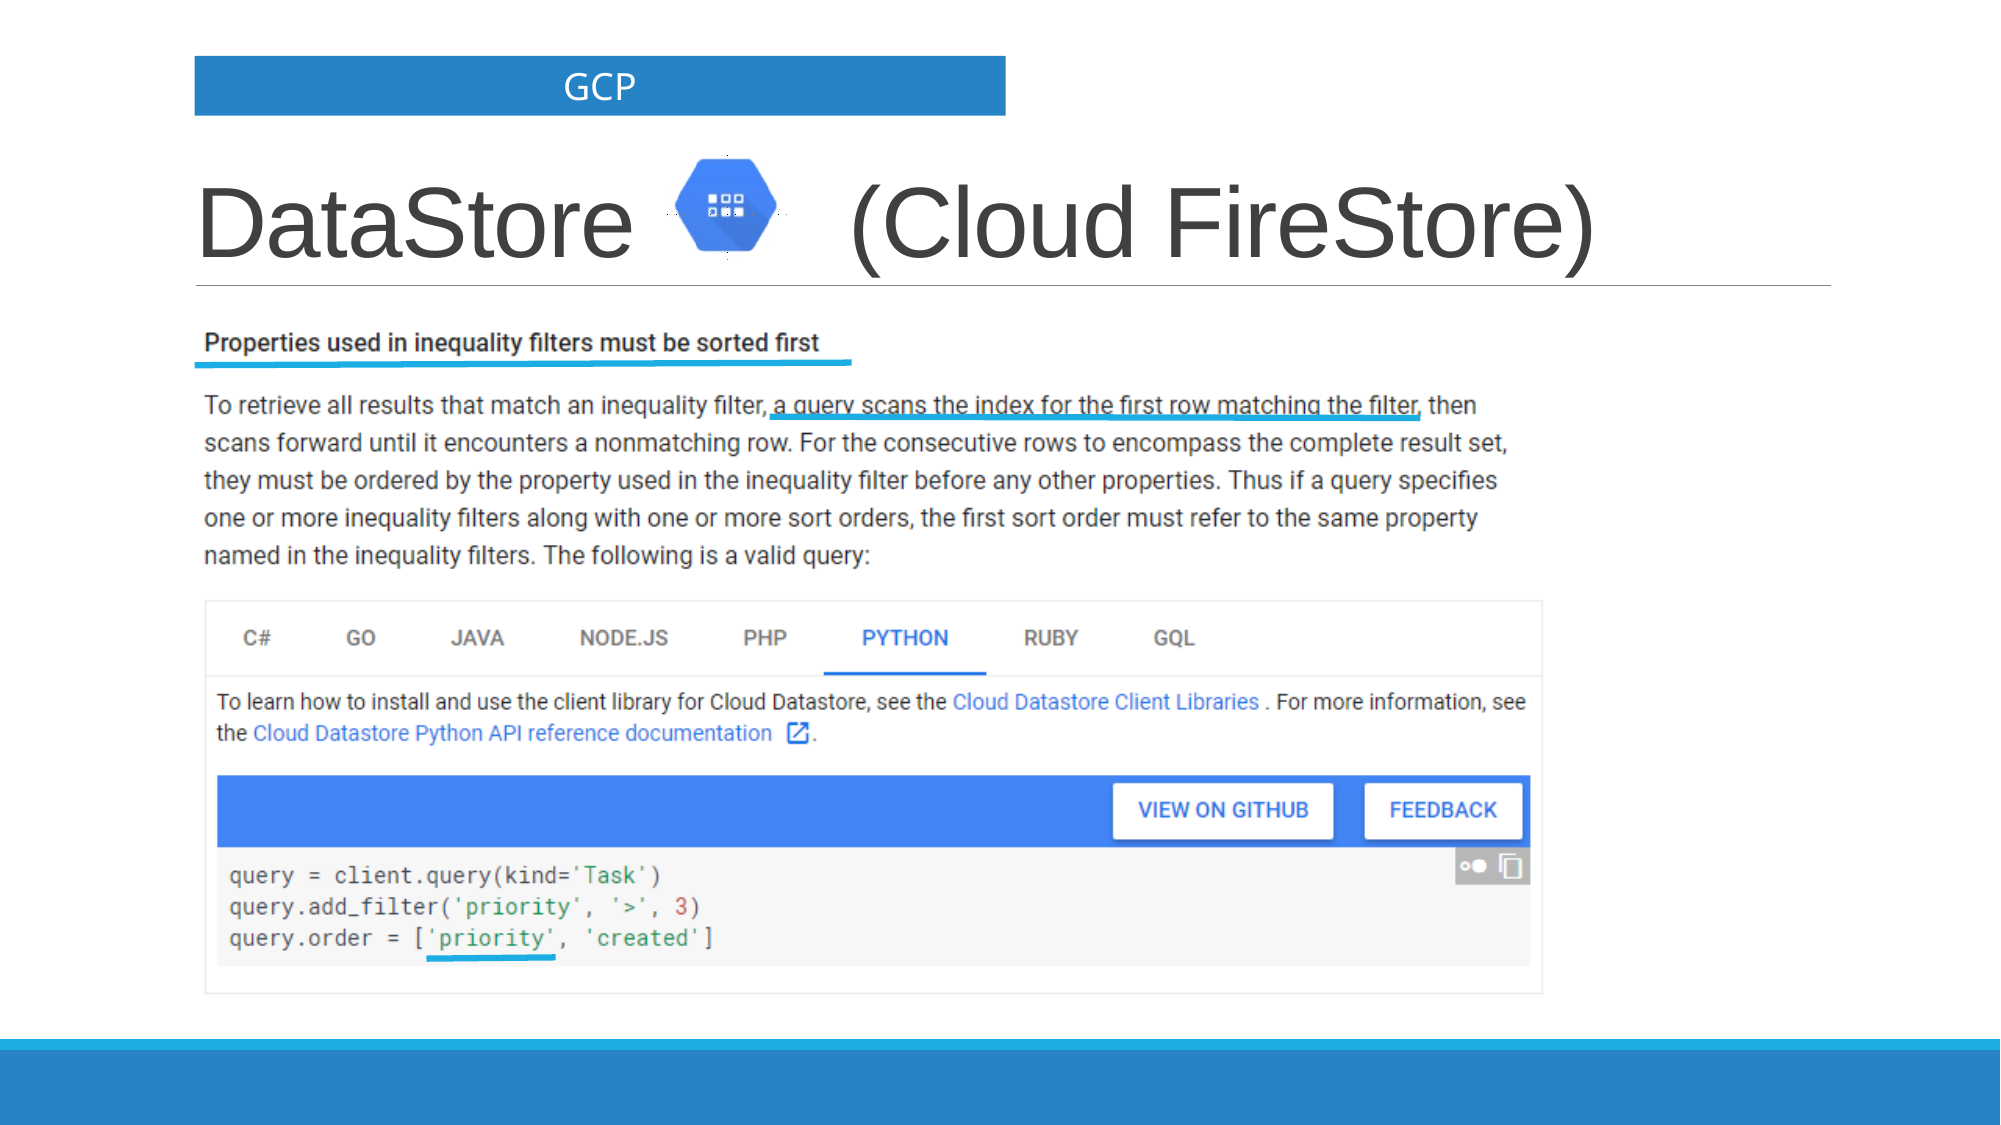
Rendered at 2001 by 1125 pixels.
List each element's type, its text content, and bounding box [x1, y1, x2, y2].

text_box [193, 362, 853, 366]
text_box GCP [194, 55, 1006, 116]
title DataStore (Cloud FireStore) [180, 116, 1830, 285]
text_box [425, 956, 557, 960]
picture [659, 154, 787, 261]
picture [179, 310, 1551, 1018]
